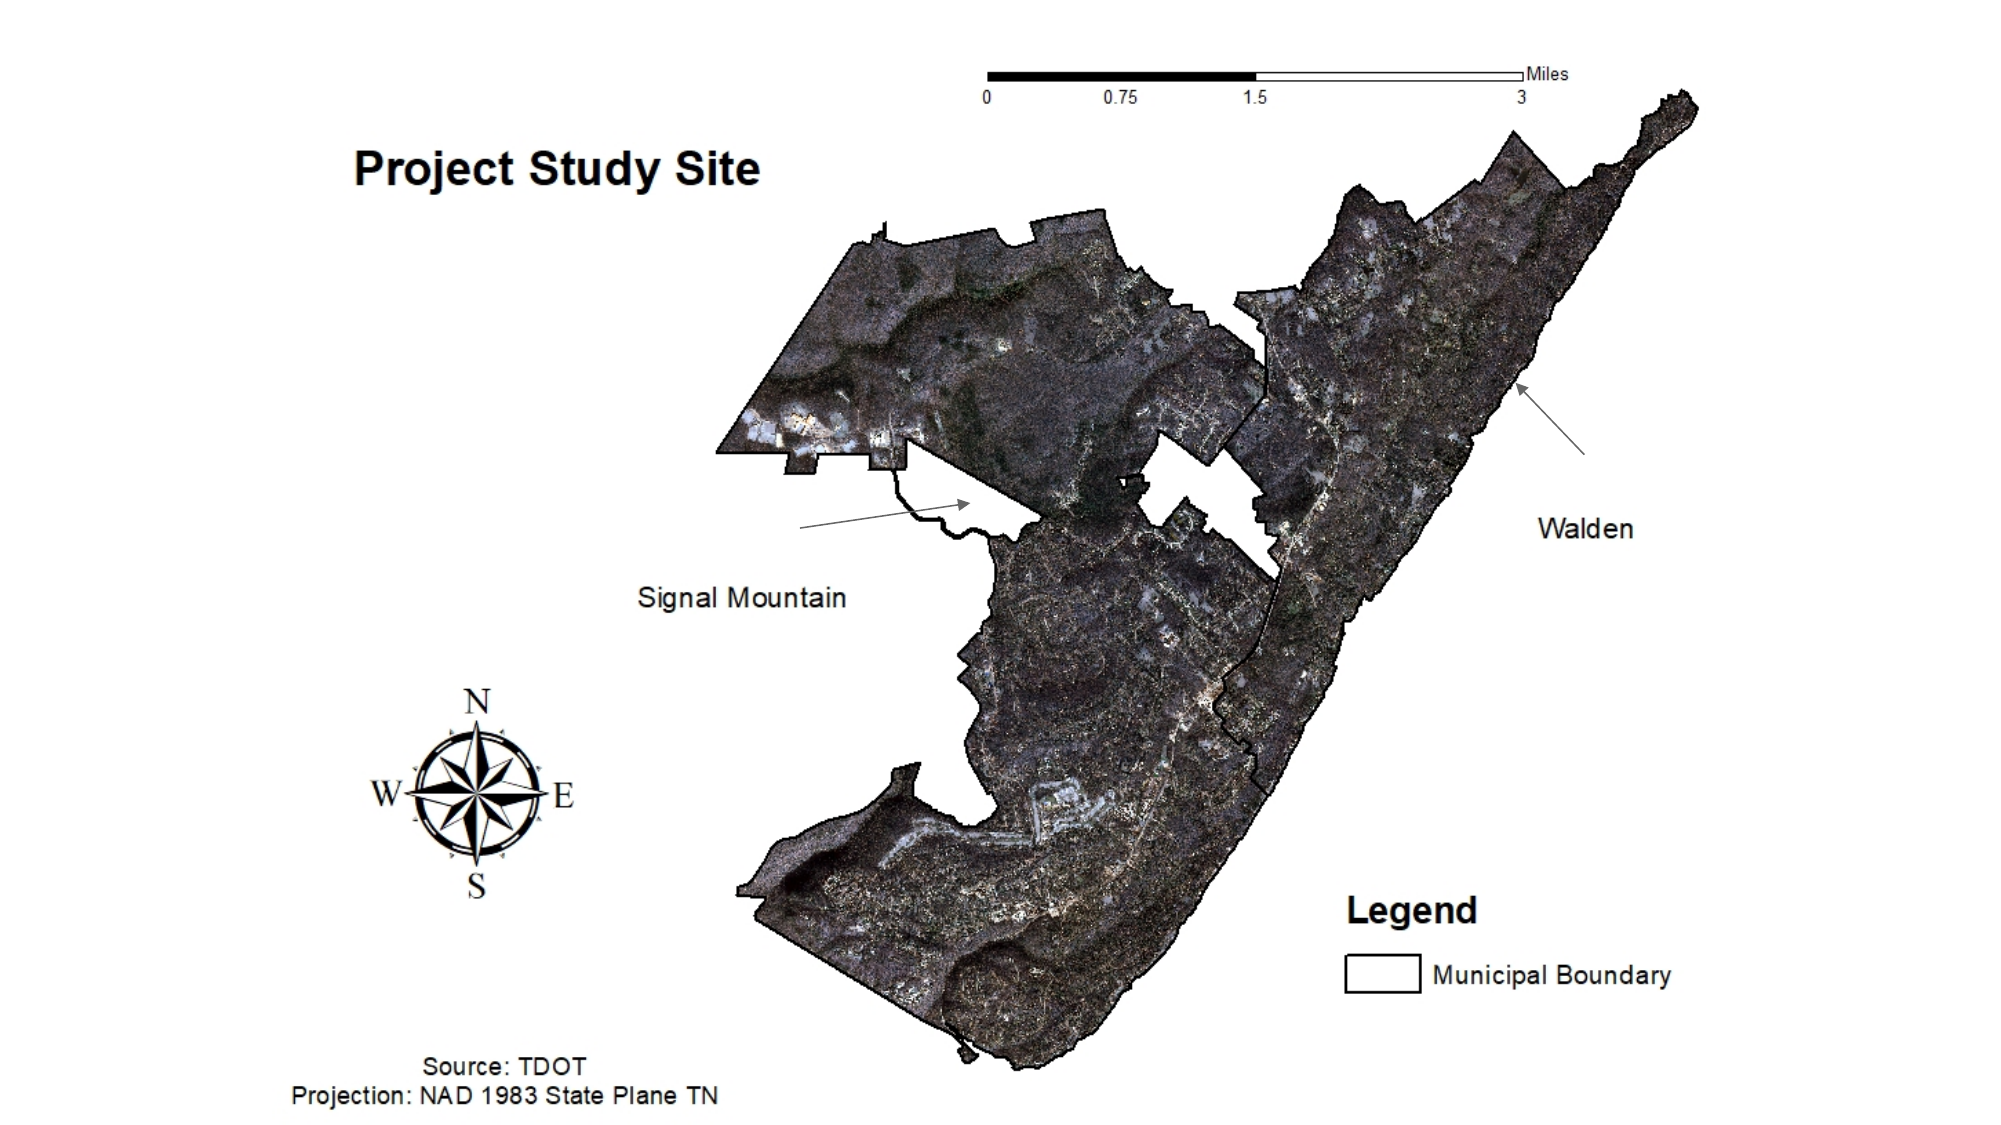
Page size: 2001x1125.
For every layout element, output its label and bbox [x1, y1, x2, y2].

picture [271, 0, 1729, 1125]
text_box [1515, 382, 1585, 455]
text_box [799, 502, 971, 529]
